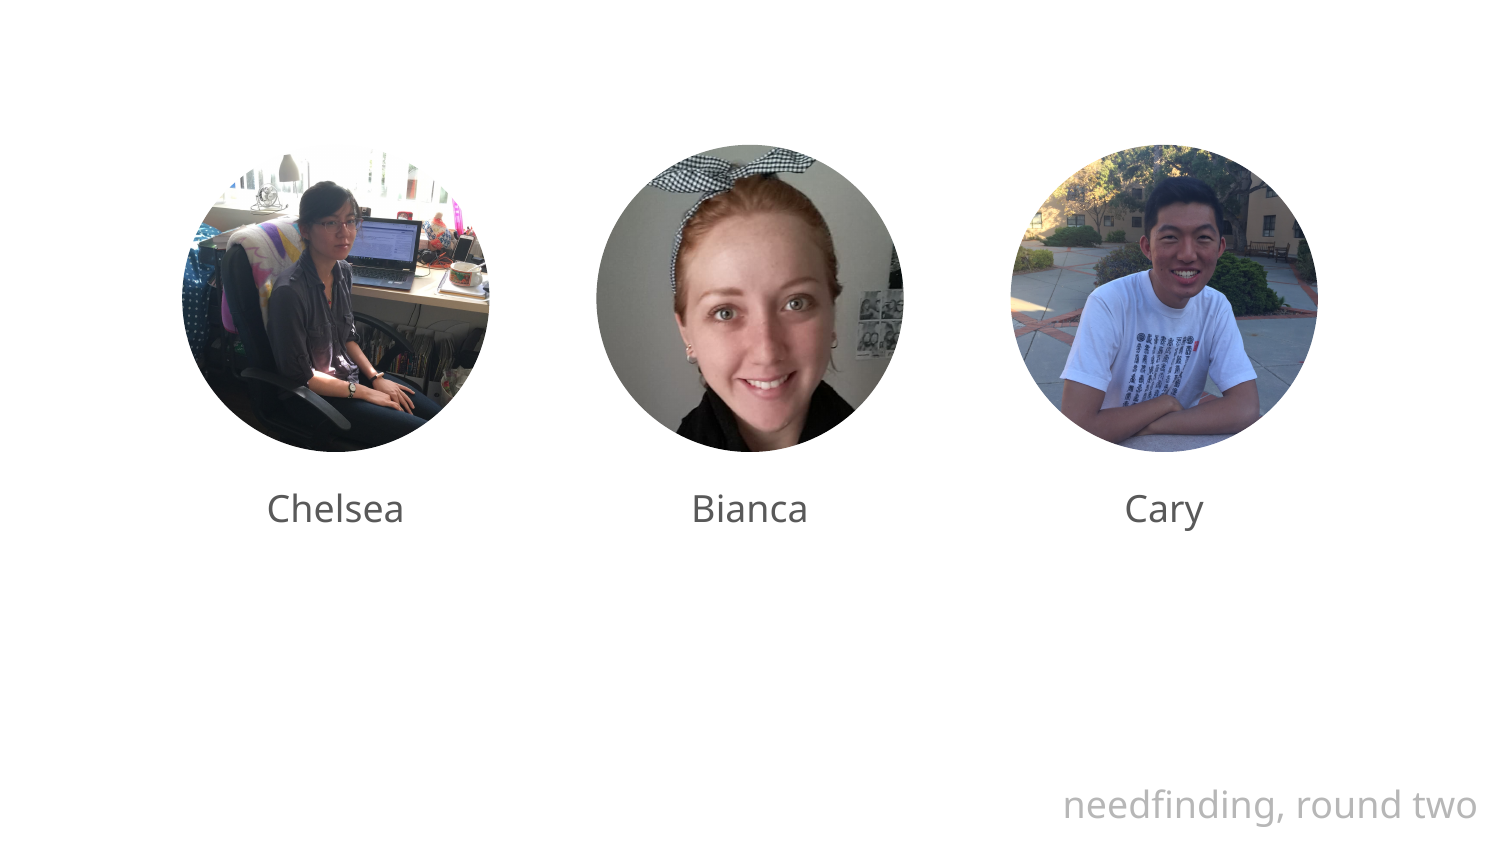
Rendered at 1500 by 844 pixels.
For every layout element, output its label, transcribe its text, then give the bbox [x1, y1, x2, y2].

text_box Chelsea [206, 469, 466, 549]
text_box Cary [1034, 469, 1294, 549]
picture [1010, 144, 1319, 453]
picture [181, 144, 490, 453]
title needfinding, round two [232, 766, 1494, 844]
picture [596, 144, 904, 453]
text_box Bianca [620, 469, 880, 549]
